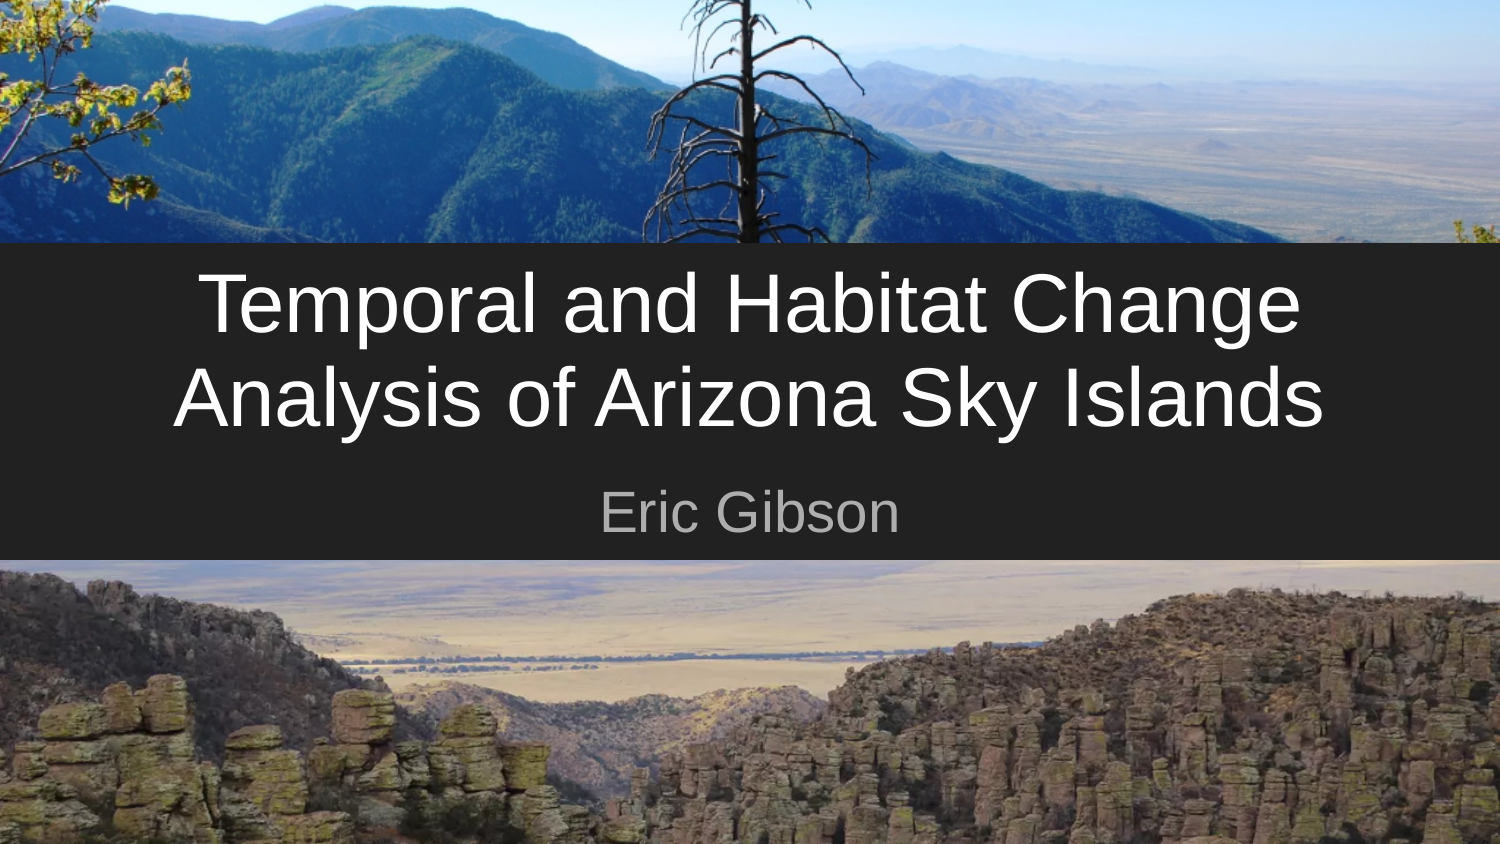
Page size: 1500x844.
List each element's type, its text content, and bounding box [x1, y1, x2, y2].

subtitle Eric Gibson [51, 464, 1449, 558]
picture [0, 560, 1500, 844]
picture [0, 0, 1500, 243]
title Temporal and Habitat Change Analysis of Arizona Sky Islands [51, 252, 1449, 459]
